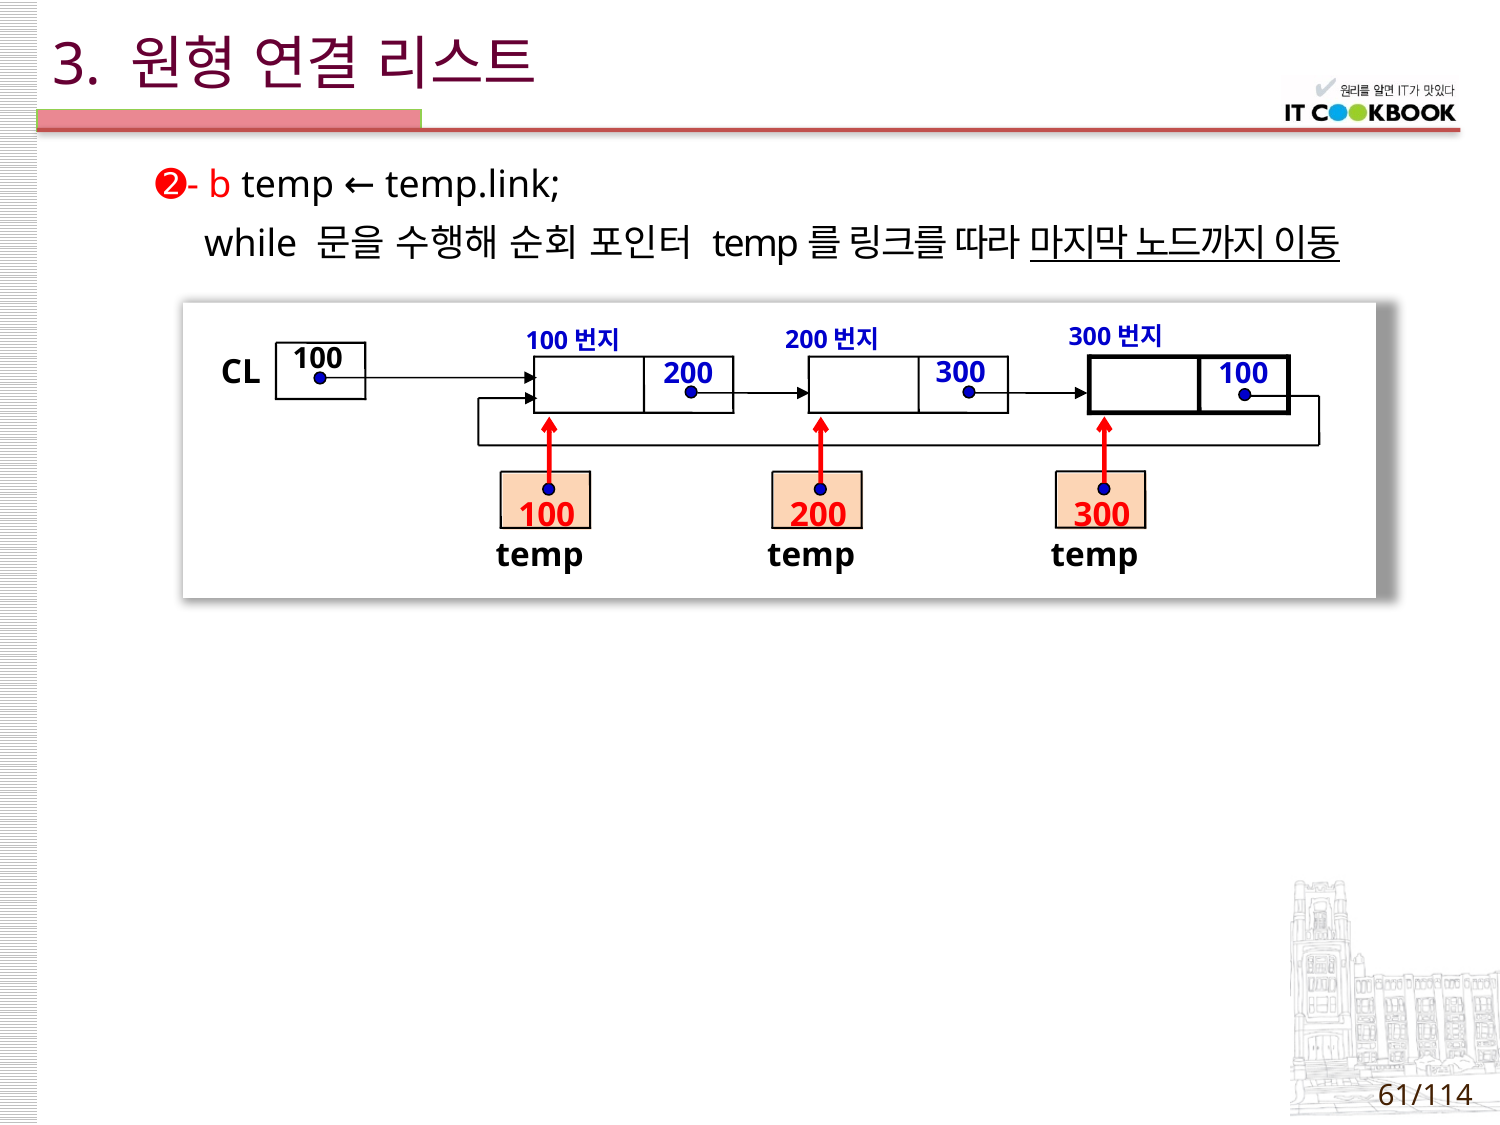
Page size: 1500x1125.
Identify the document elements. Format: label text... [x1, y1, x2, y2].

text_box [770, 324, 1009, 387]
picture [1290, 874, 1500, 1125]
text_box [192, 342, 366, 403]
title 3. 원형 연결 리스트 [37, 13, 1278, 109]
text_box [478, 388, 1320, 446]
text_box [1053, 321, 1289, 387]
picture [1459, 1087, 1467, 1098]
list ➋- b temp ← temp.link; while 문을 수행해 순회 포인터 temp를 링크를 따라 마지막 노드까지 이동 [37, 152, 1463, 1091]
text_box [510, 325, 734, 387]
picture [1281, 75, 1459, 123]
text_box [183, 302, 1376, 598]
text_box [493, 416, 599, 586]
picture [1381, 1094, 1390, 1103]
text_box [765, 416, 871, 586]
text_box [1048, 416, 1155, 586]
